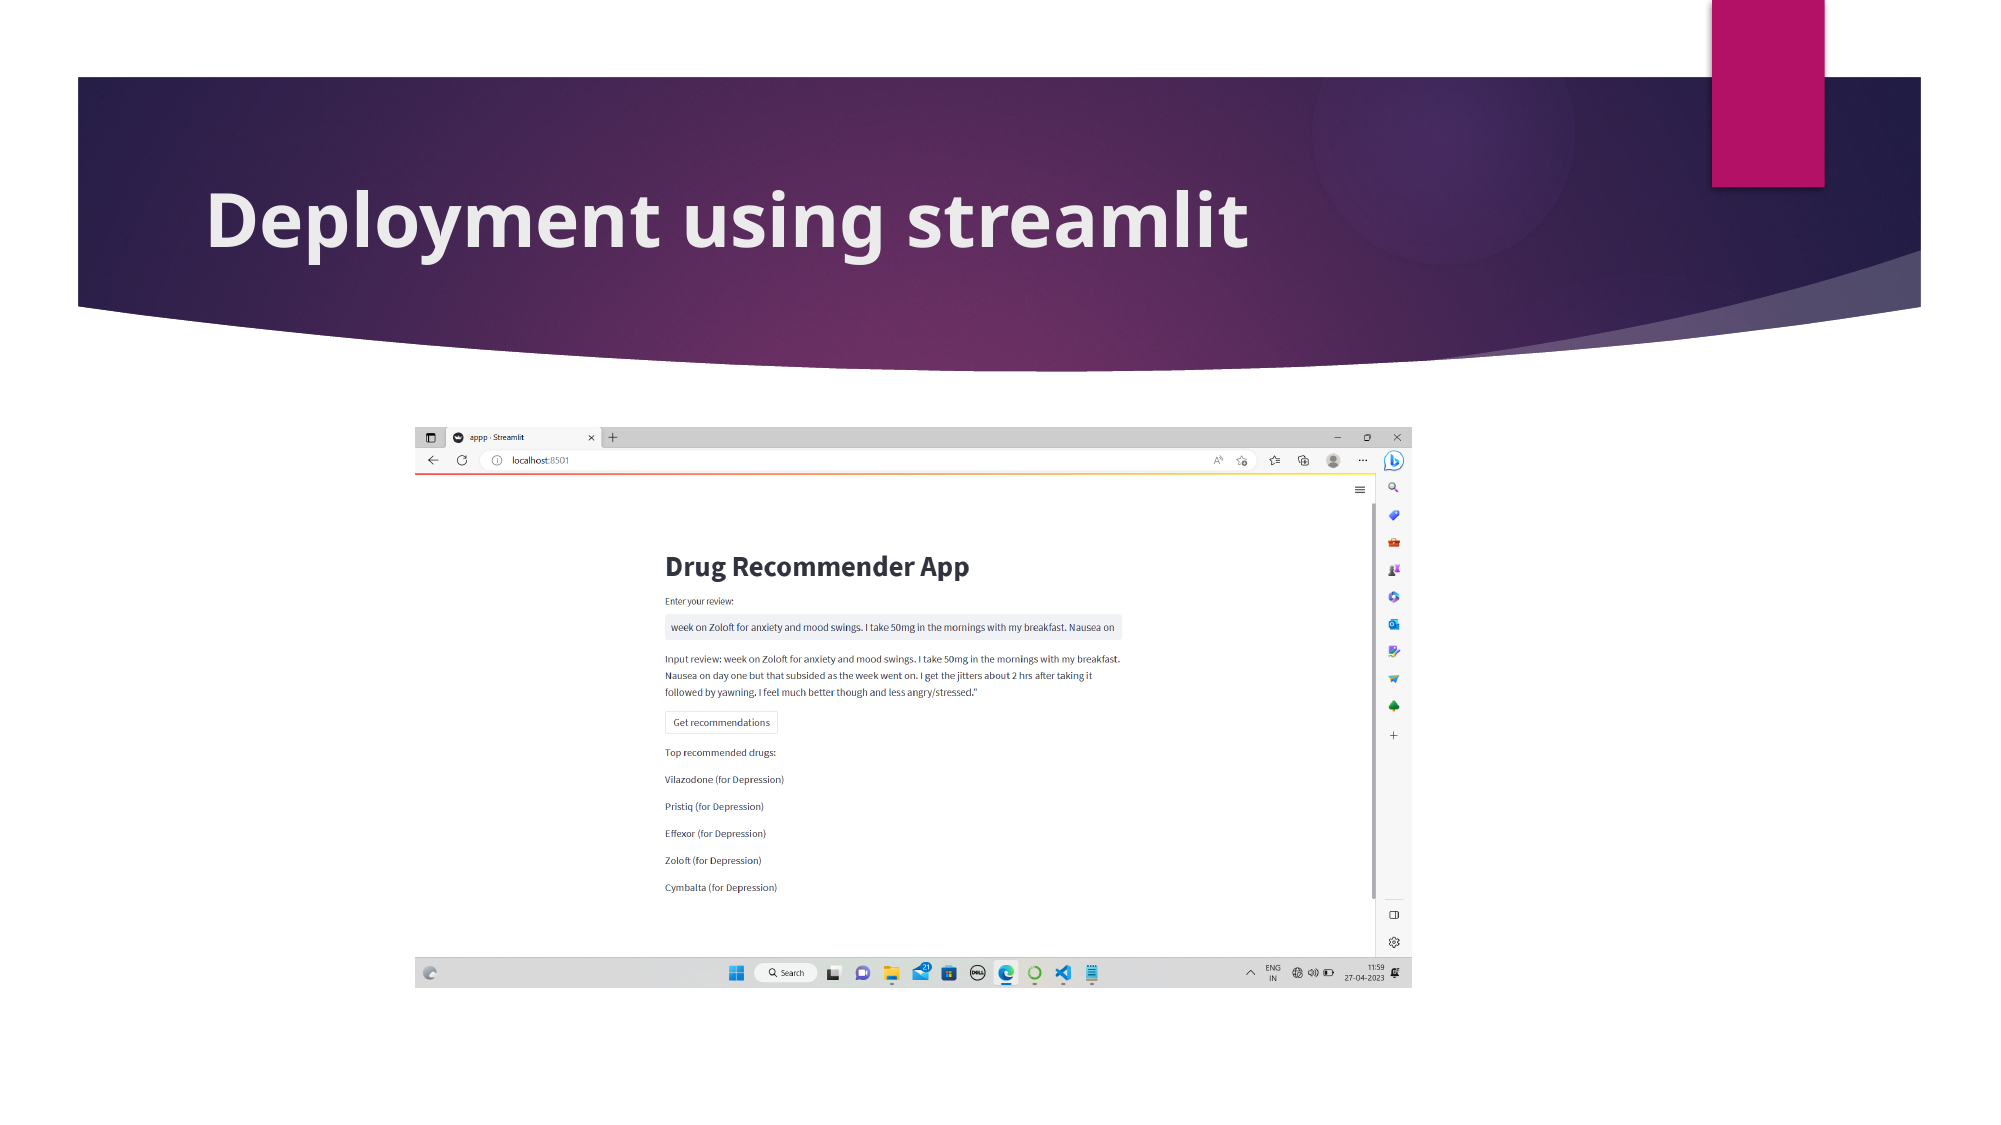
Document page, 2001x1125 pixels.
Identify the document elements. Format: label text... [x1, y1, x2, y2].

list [415, 426, 1412, 988]
title Deployment using streamlit [189, 159, 1627, 276]
